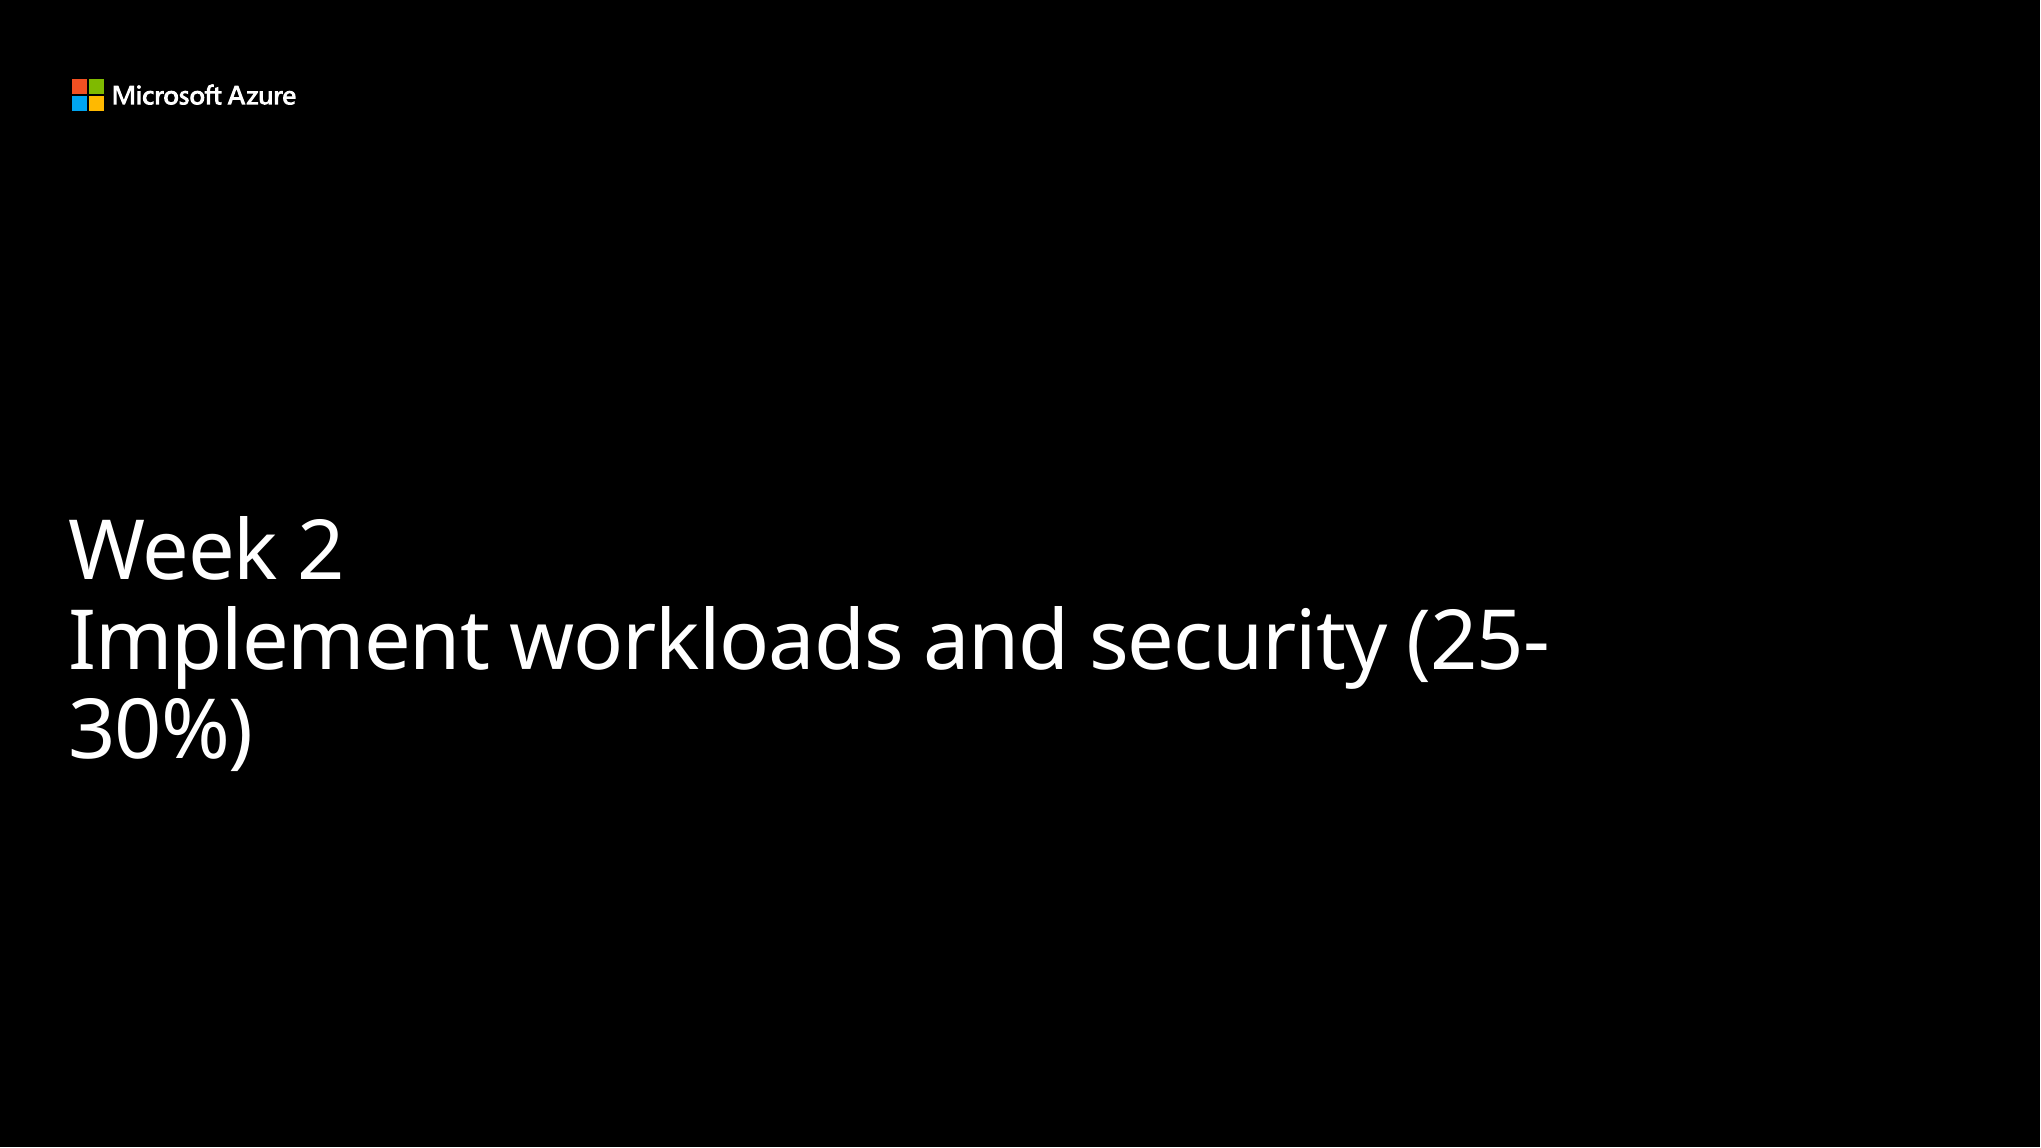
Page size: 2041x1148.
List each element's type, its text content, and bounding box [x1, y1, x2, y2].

title Week 2 Implement workloads and security (25-30%) [68, 506, 1680, 807]
